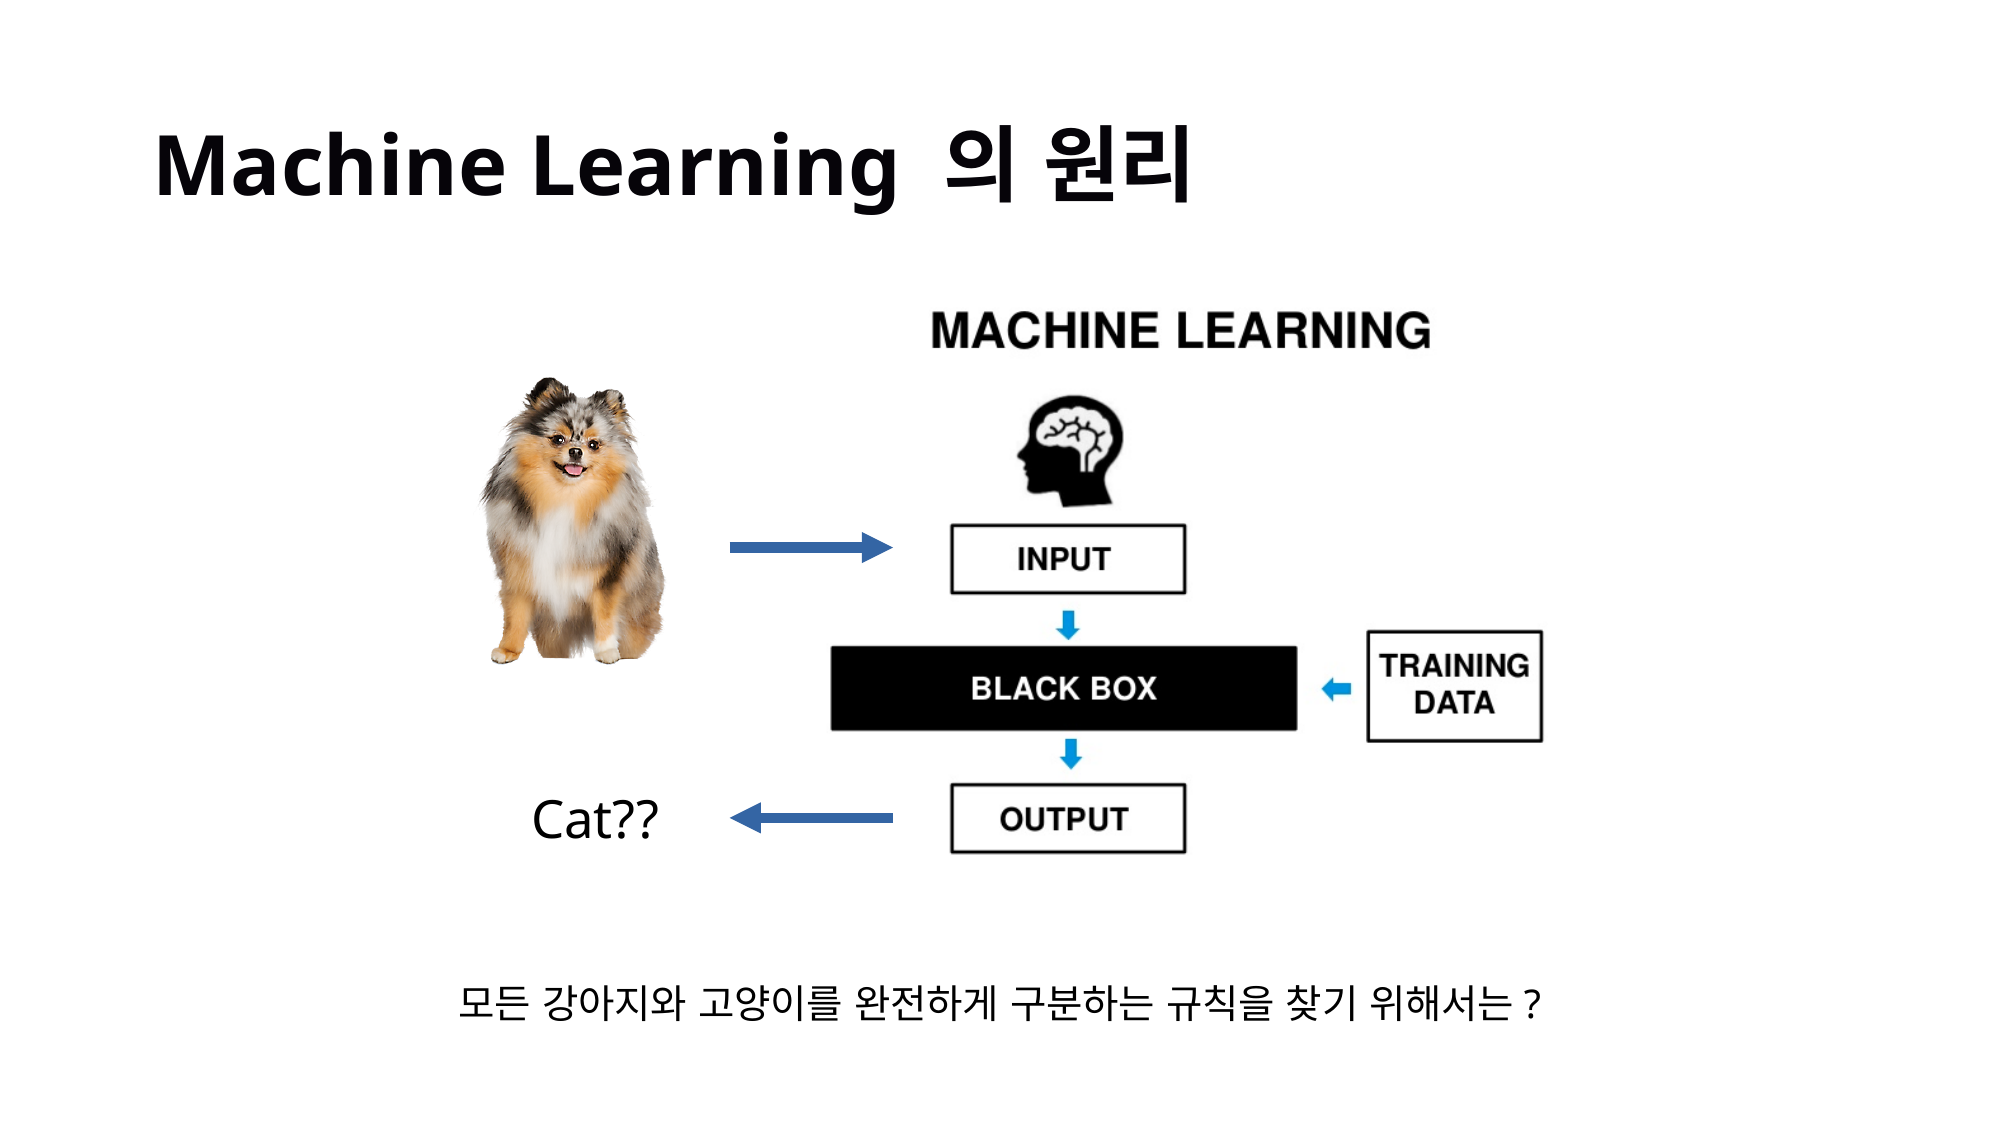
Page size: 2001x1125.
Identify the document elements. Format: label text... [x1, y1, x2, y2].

text_box 모든 강아지와 고양이를 완전하게 구분하는 규칙을 찾기 위해서는? [368, 972, 1632, 1033]
text_box Cat?? [525, 780, 666, 856]
picture [423, 365, 720, 692]
picture [776, 277, 1586, 885]
title Machine Learning 의 원리 [137, 59, 1863, 278]
text_box [729, 811, 776, 825]
